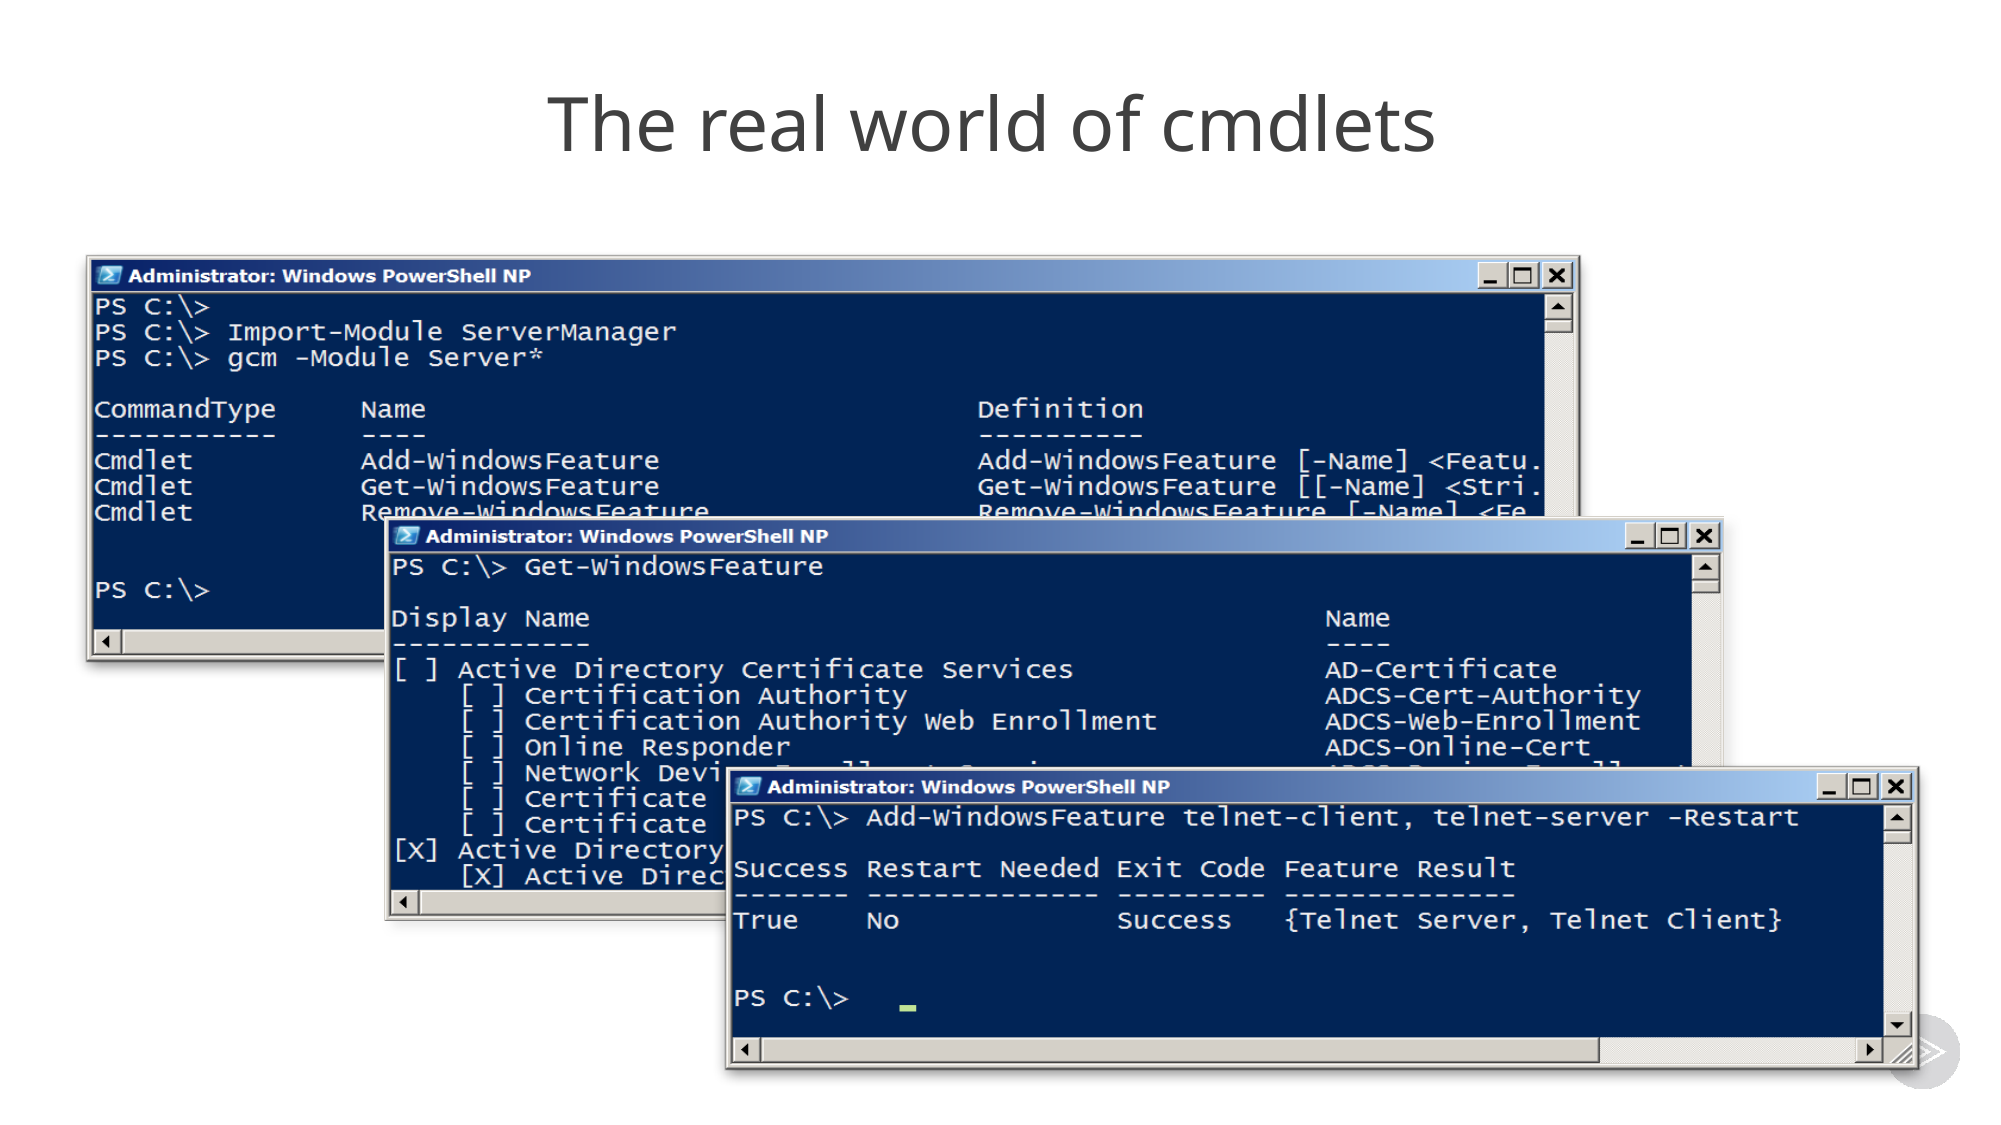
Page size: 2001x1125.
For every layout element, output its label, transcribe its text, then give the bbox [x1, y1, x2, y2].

title The real world of cmdlets [115, 82, 1885, 155]
picture [69, 247, 1936, 1091]
